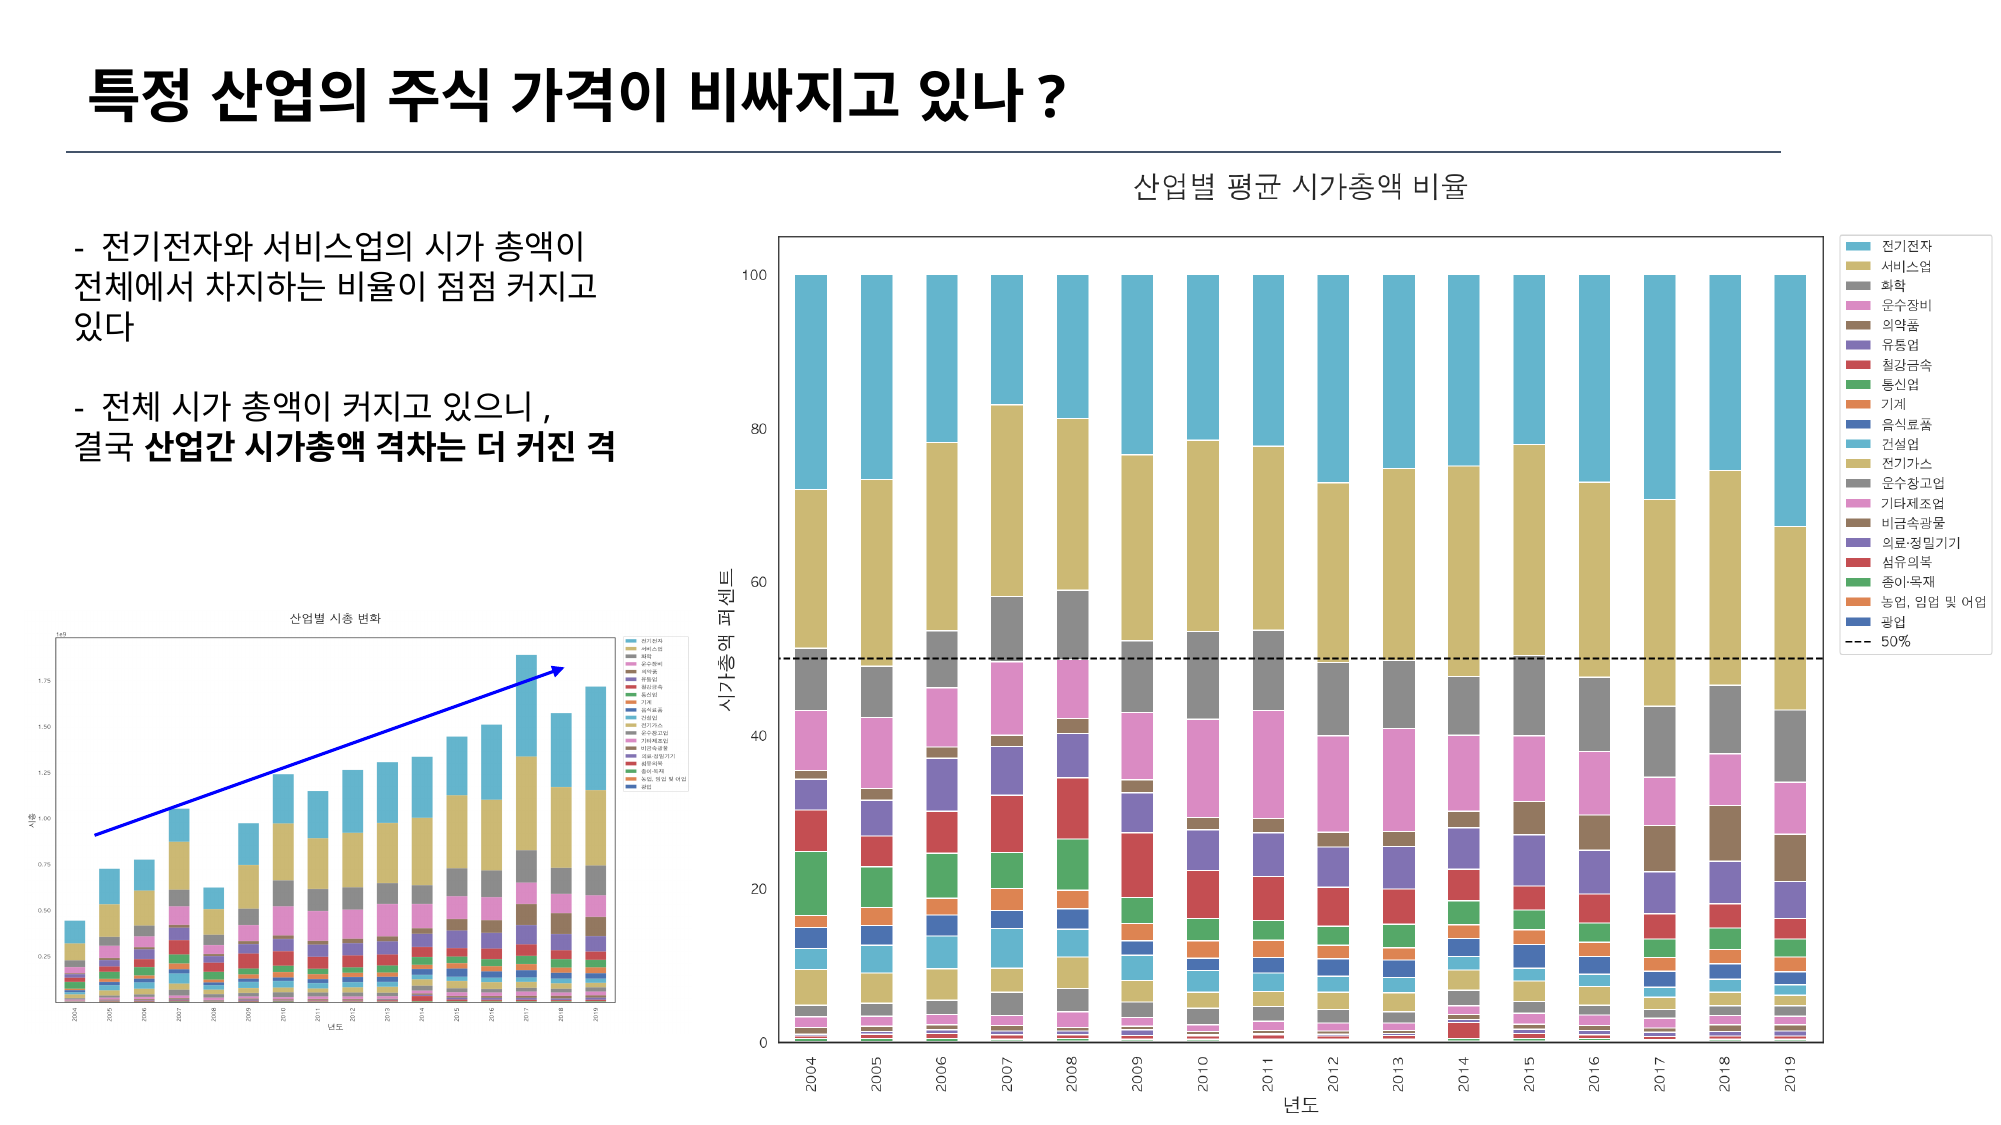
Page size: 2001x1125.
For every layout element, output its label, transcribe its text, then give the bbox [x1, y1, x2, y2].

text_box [94, 667, 565, 836]
picture [24, 609, 692, 1034]
text_box - 전기전자와 서비스업의 시가 총액이 전체에서 차지하는 비율이 점점 커지고 있다 - 전체 시가 총액이 커지고 있으니, 결국 산업간 시가총액 격차는 더 커진 격 [58, 211, 667, 481]
title 특정 산업의 주식 가격이 비싸지고 있나? [71, 17, 1797, 179]
picture [709, 165, 2000, 1124]
